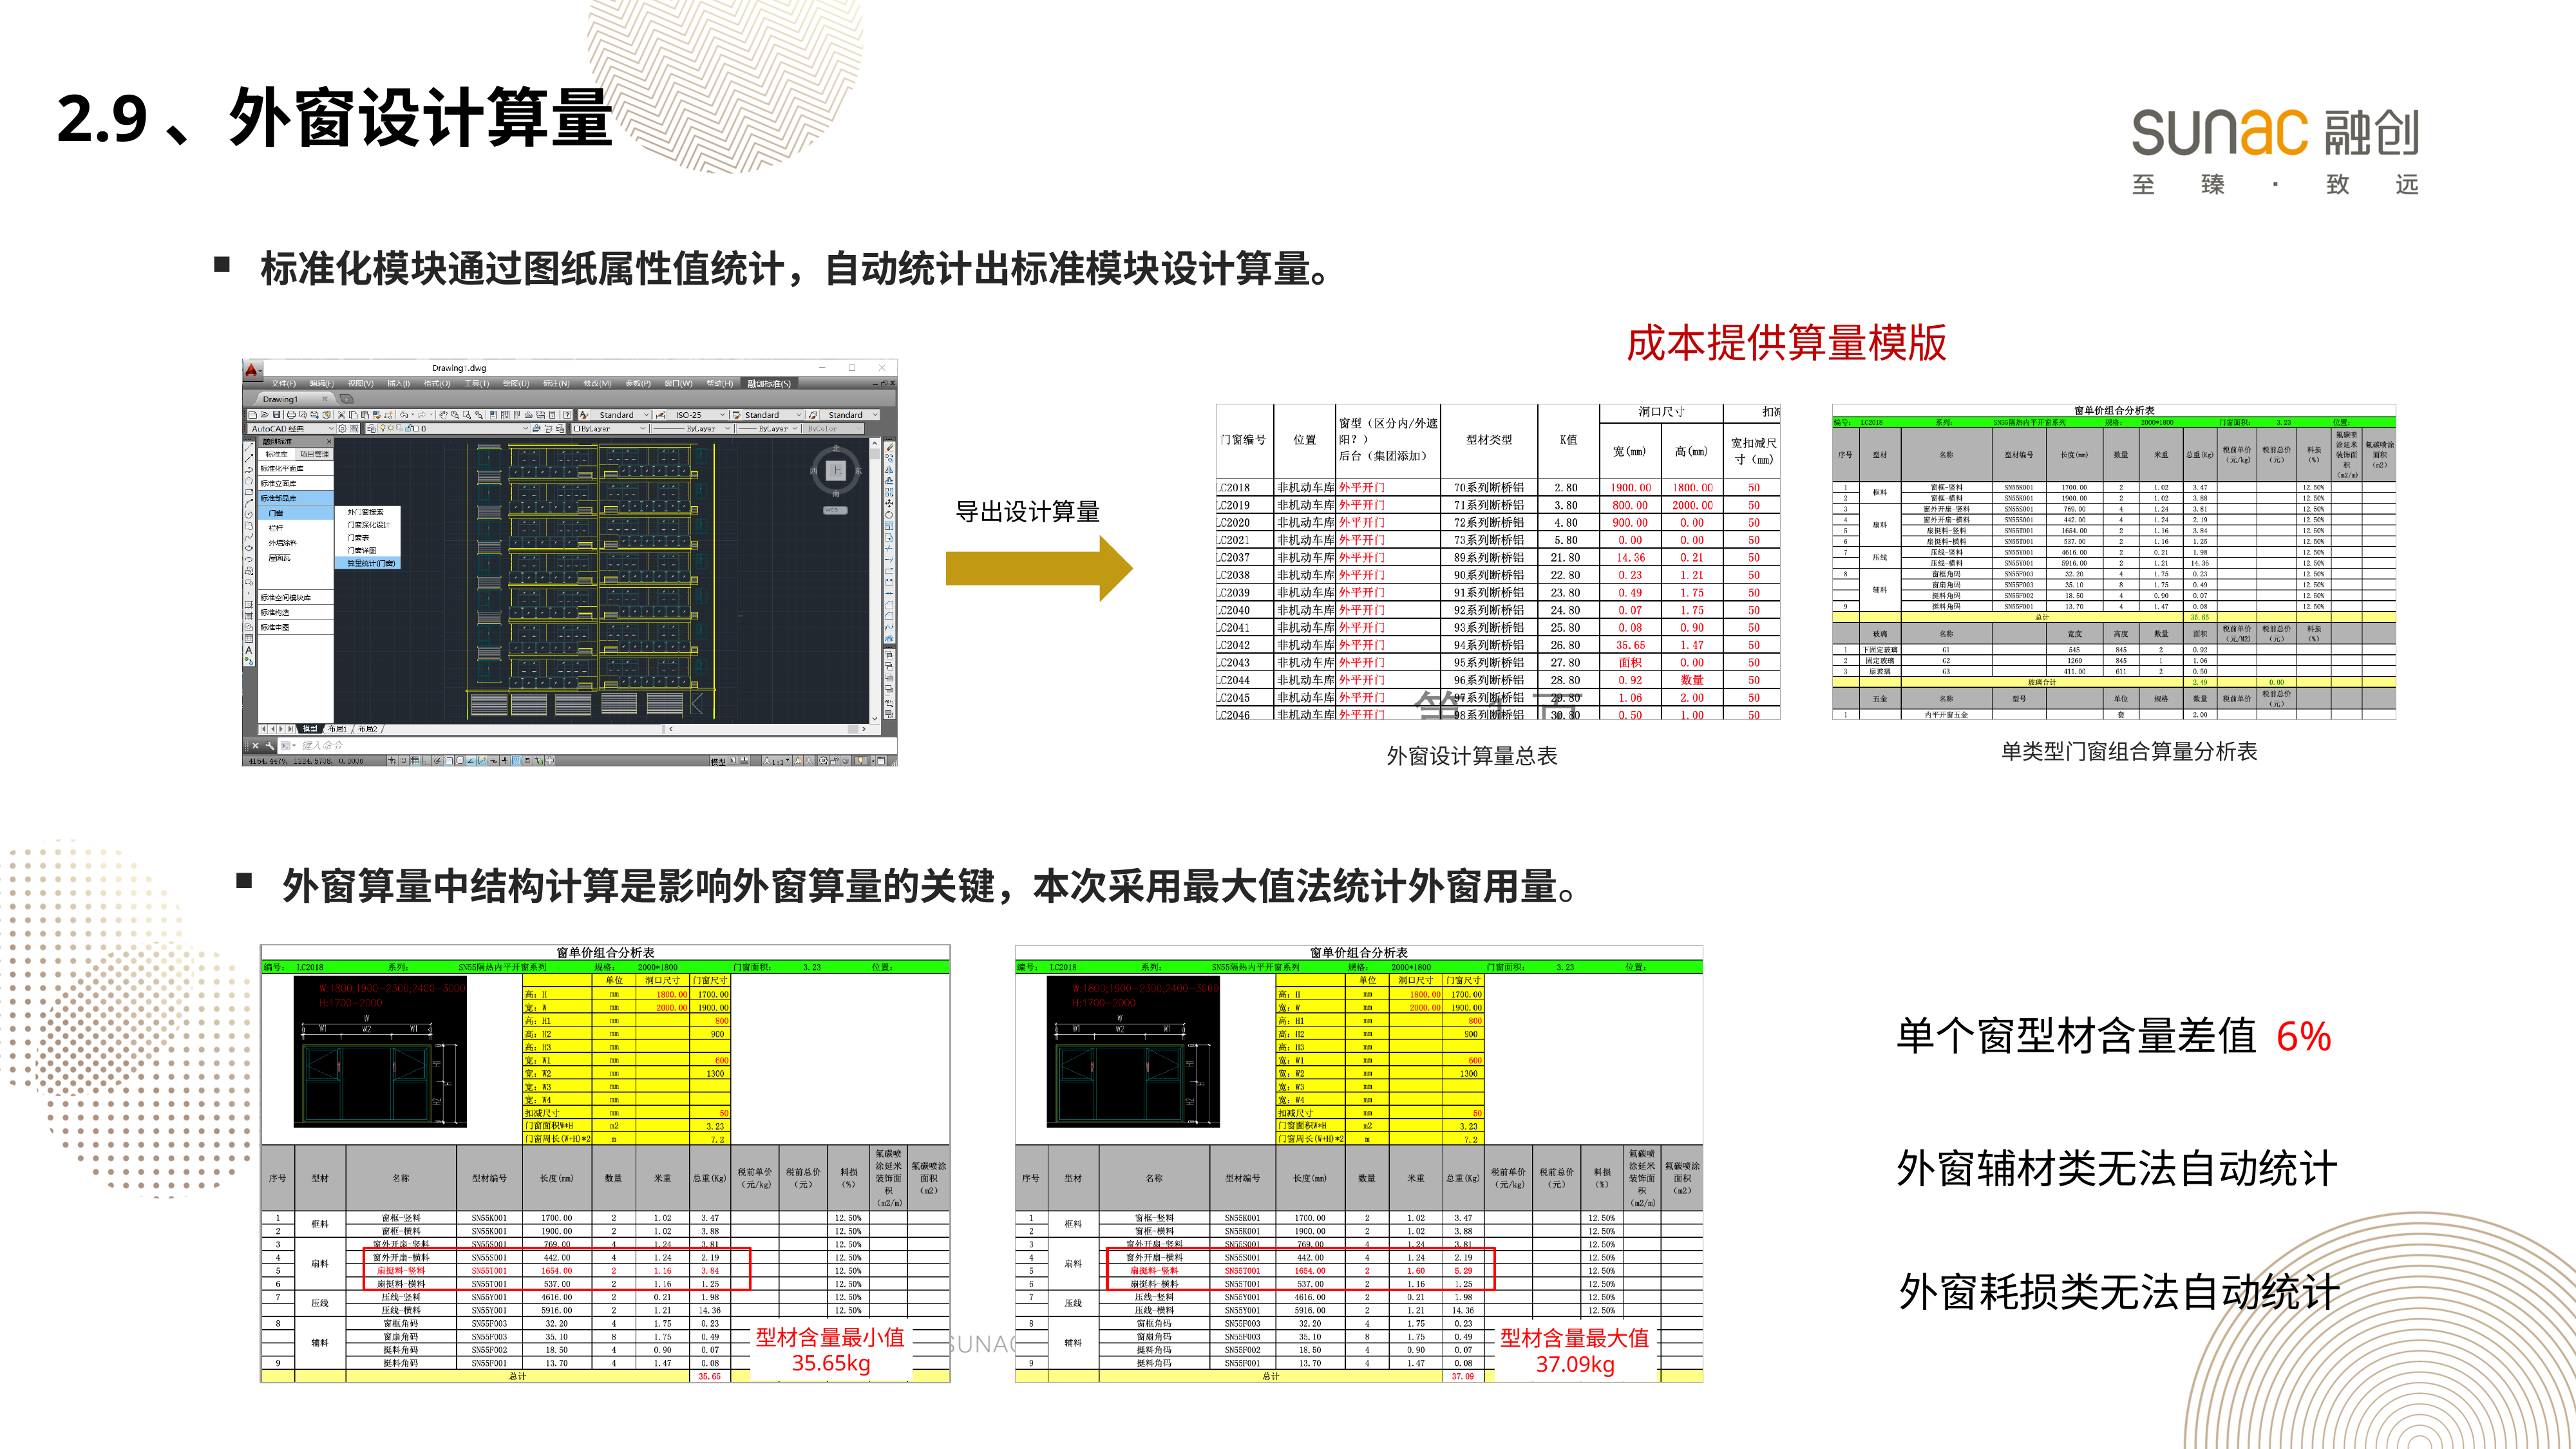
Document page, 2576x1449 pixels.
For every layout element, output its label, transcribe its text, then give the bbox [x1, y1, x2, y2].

text_box [946, 535, 1133, 603]
text_box 成本提供算量模版 [1620, 312, 1954, 371]
text_box 外窗辅材类无法自动统计 [1890, 1137, 2345, 1197]
text_box 外窗算量中结构计算是影响外窗算量的关键，本次采用最大值法统计外窗用量。 [225, 807, 1855, 913]
text_box 外窗设计算量总表 [1377, 712, 1871, 773]
text_box 外窗耗损类无法自动统计 [1893, 1261, 2347, 1320]
picture [0, 0, 2576, 1449]
text_box 导出设计算量 [950, 491, 1106, 531]
text_box 单类型门窗组合算量分析表 [1991, 707, 2486, 769]
text_box 2.9、外窗设计算量 [47, 41, 1703, 208]
text_box 标准化模块通过图纸属性值统计，自动统计出标准模块设计算量。 [202, 195, 1833, 295]
text_box 单个窗型材含量差值 6% [1889, 1005, 2338, 1065]
